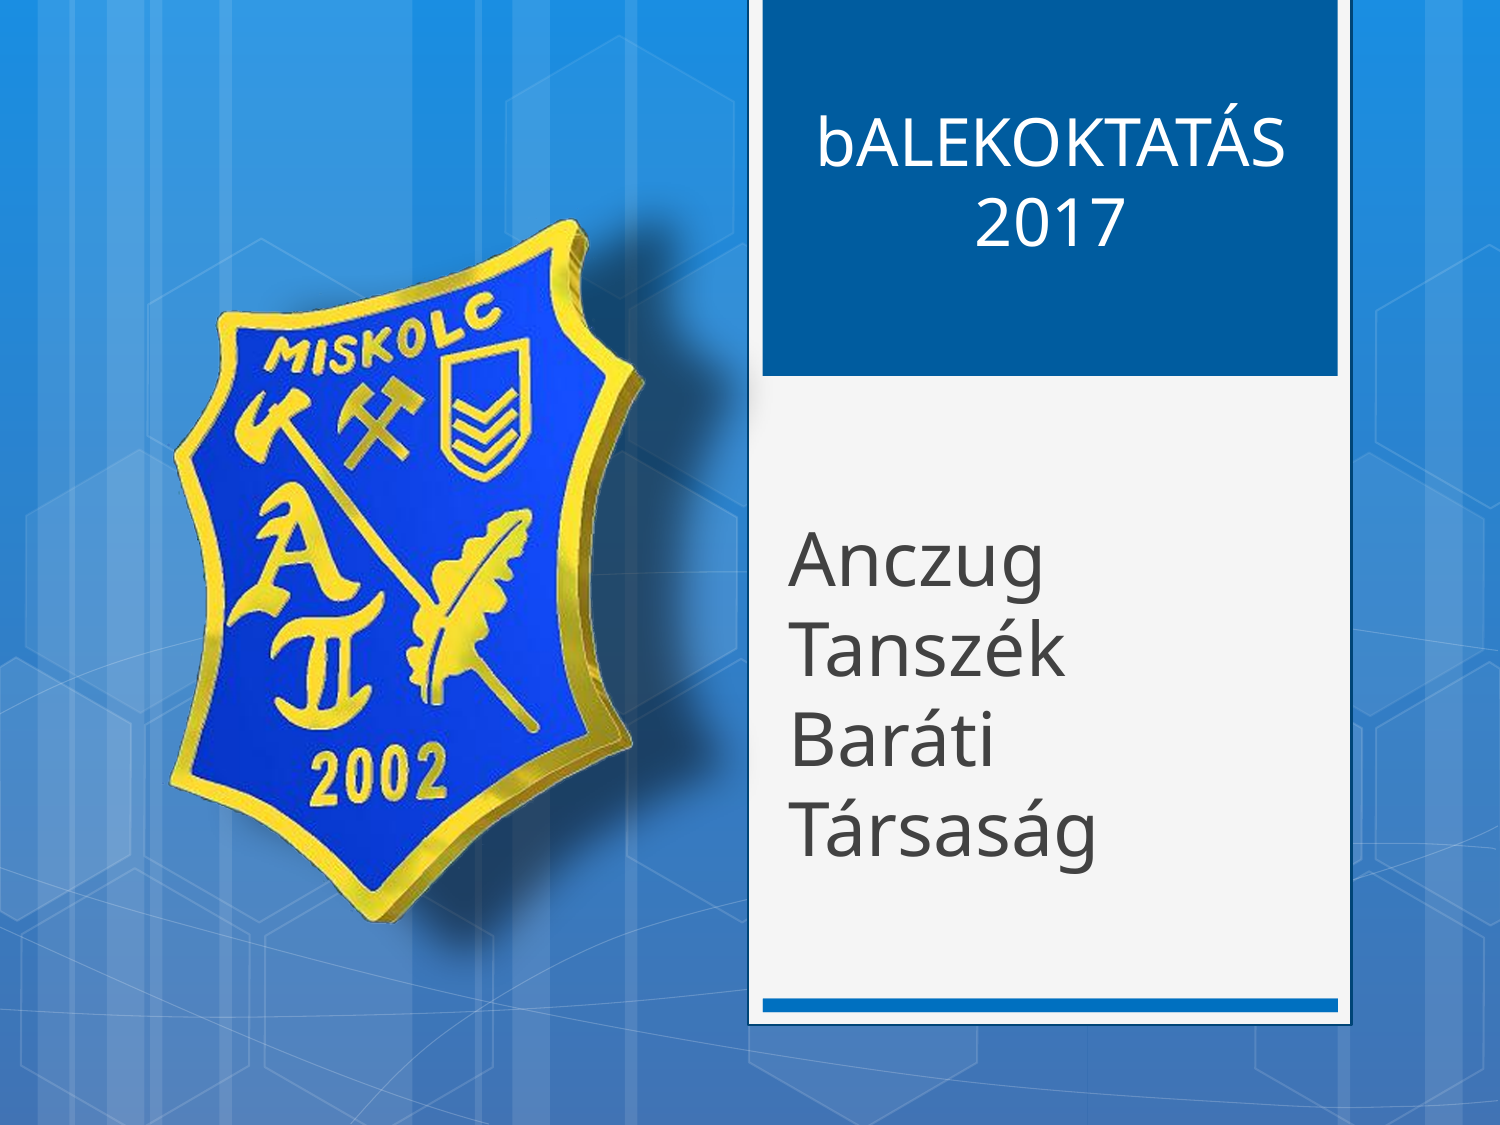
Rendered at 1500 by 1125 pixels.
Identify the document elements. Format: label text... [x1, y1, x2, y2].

picture [109, 207, 678, 940]
title bALEKOKTATÁS 2017 [773, 19, 1329, 268]
subtitle Anczug Tanszék Baráti Társaság [784, 503, 1329, 982]
